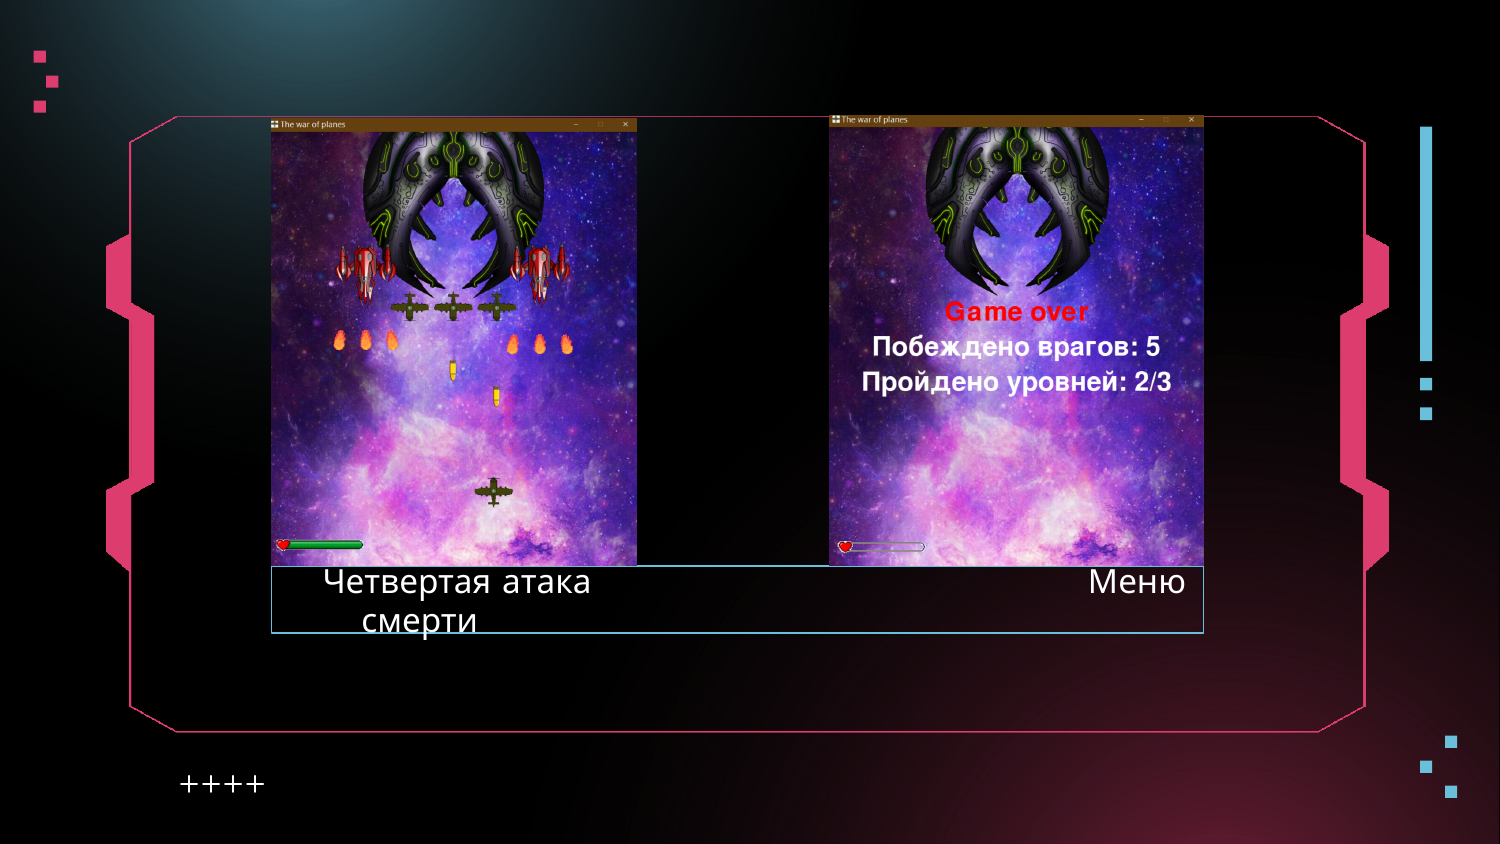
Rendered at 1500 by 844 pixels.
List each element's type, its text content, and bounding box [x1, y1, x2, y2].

subtitle Четвертая атака Меню смерти [271, 565, 1204, 634]
picture [0, 0, 1500, 844]
